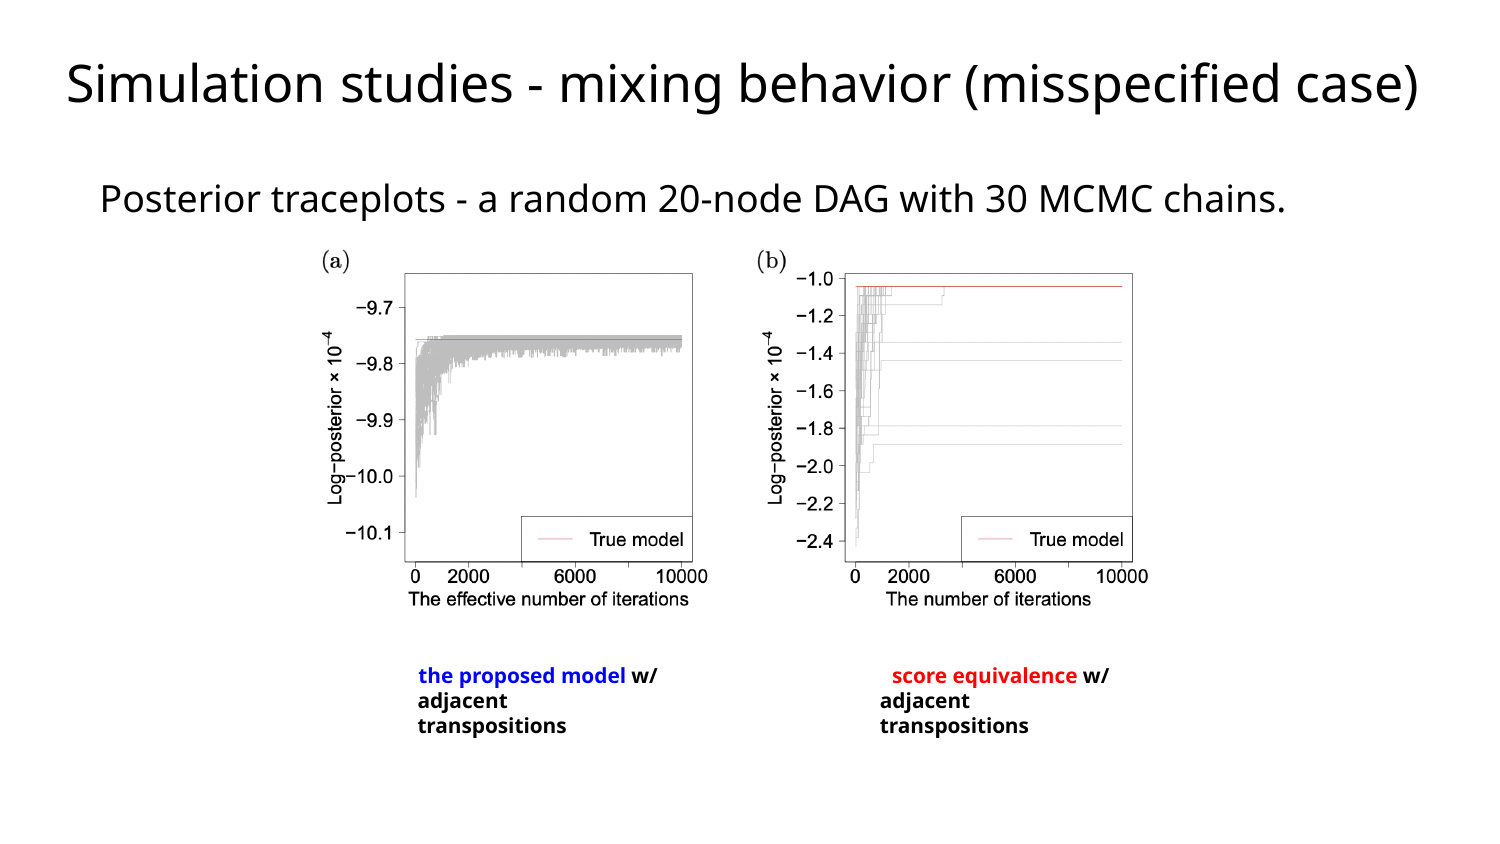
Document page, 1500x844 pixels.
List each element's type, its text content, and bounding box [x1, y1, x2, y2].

text_box the proposed model w/ adjacent transpositions [402, 647, 674, 753]
text_box Posterior traceplots - a random 20-node DAG with 30 MCMC chains. [9, 153, 1363, 235]
text_box score equivalence w/ adjacent transpositions [864, 647, 1137, 753]
picture [304, 232, 1157, 625]
title Simulation studies - mixing behavior (misspecified case) [51, 35, 1449, 130]
